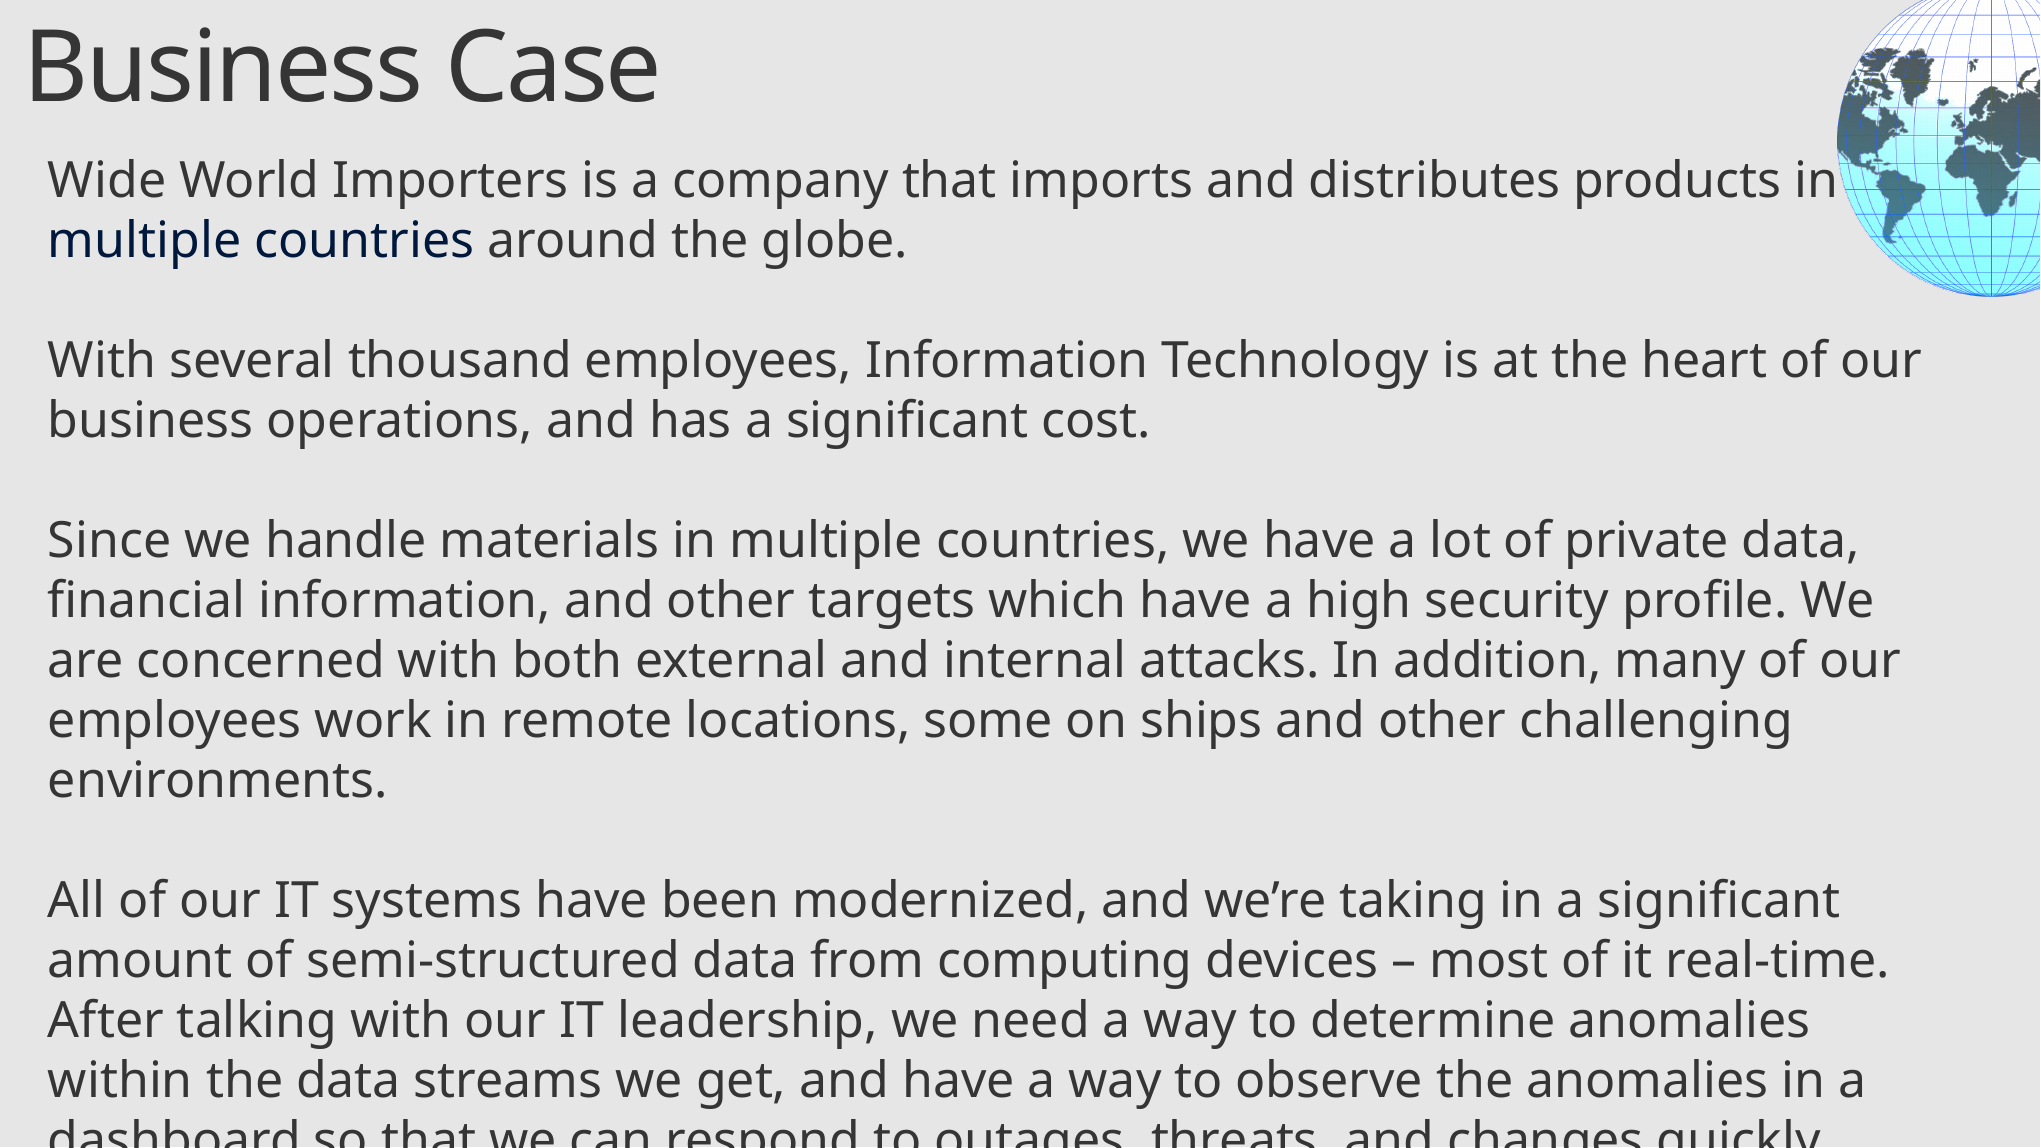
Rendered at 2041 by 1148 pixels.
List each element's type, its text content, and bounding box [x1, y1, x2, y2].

text_box Wide World Importers is a company that imports and distributes products in multiple countries around the globe. With several thousand employees, Information Technology is at the heart of our business operations, and has a significant cost. Since we handle materials in multiple countries, we have a lot of private data, financial information, and other targets which have a high security profile. We are concerned with both external and internal attacks. In addition, many of our employees work in remote locations, some on ships and other challenging environments. All of our IT systems have been modernized, and we’re taking in a significant amount of semi-structured data from computing devices – most of it real-time. After talking with our IT leadership, we need a way to determine anomalies within the data streams we get, and have a way to observe the anomalies in a dashboard so that we can respond to outages, threats, and changes quickly. [33, 139, 1972, 1148]
text_box Business Case [0, 0, 1837, 124]
picture [1837, 0, 2041, 297]
